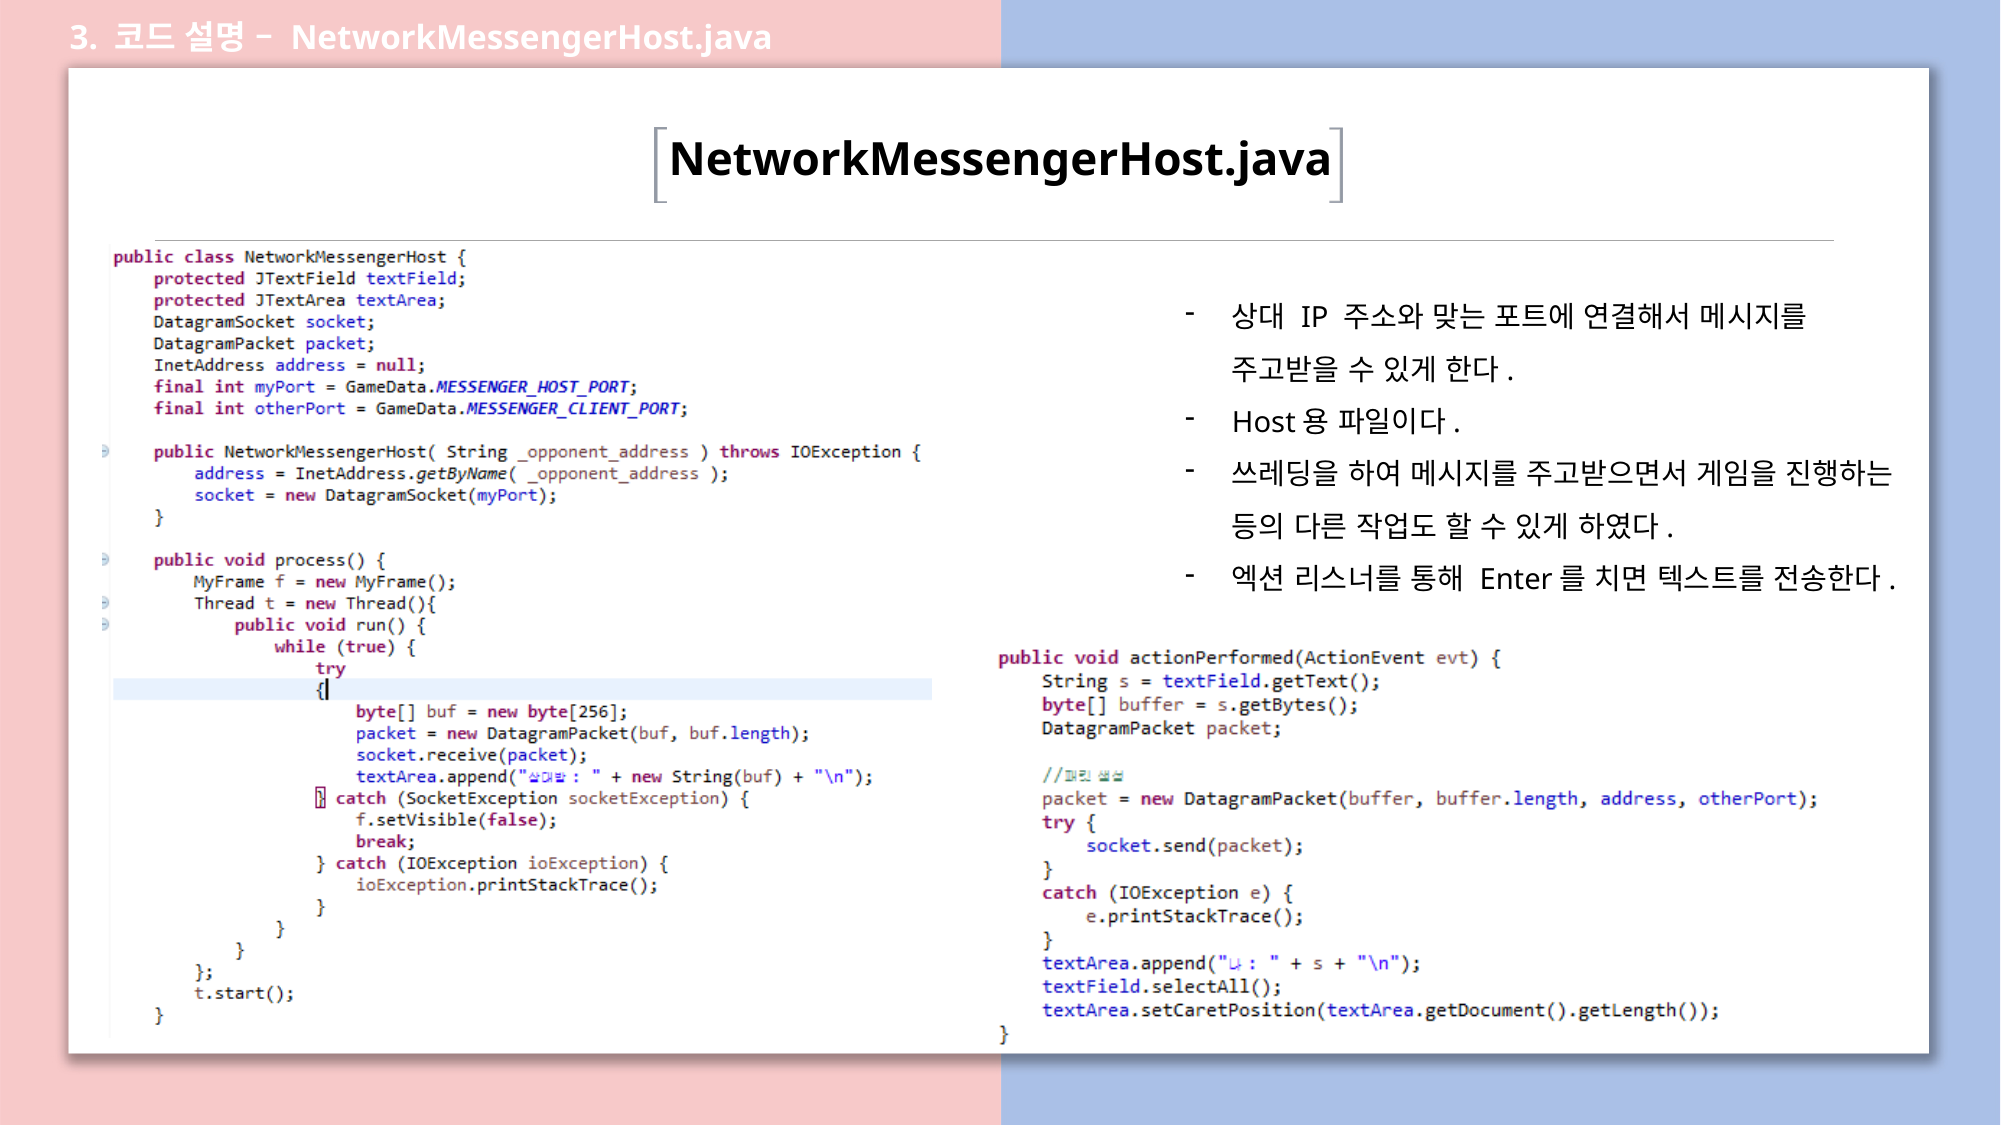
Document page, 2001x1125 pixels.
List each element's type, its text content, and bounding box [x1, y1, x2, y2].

text_box 3. 코드 설명 – NetworkMessengerHost.java [54, 13, 823, 95]
text_box 상대 IP 주소와 맞는 포트에 연결해서 메시지를 주고받을 수 있게 한다. Host용 파일이다. 쓰레딩을 하여 메시지를 주고받으면서 게임을 진행하는 등의 다른 작업도 할 수 있게 하였다. 엑션 리스너를 통해 Enter를 치면 텍스트를 전송한다. [1170, 273, 1921, 603]
text_box NetworkMessengerHost.java [363, 107, 1639, 214]
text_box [653, 127, 1343, 203]
picture [0, 0, 2001, 1125]
